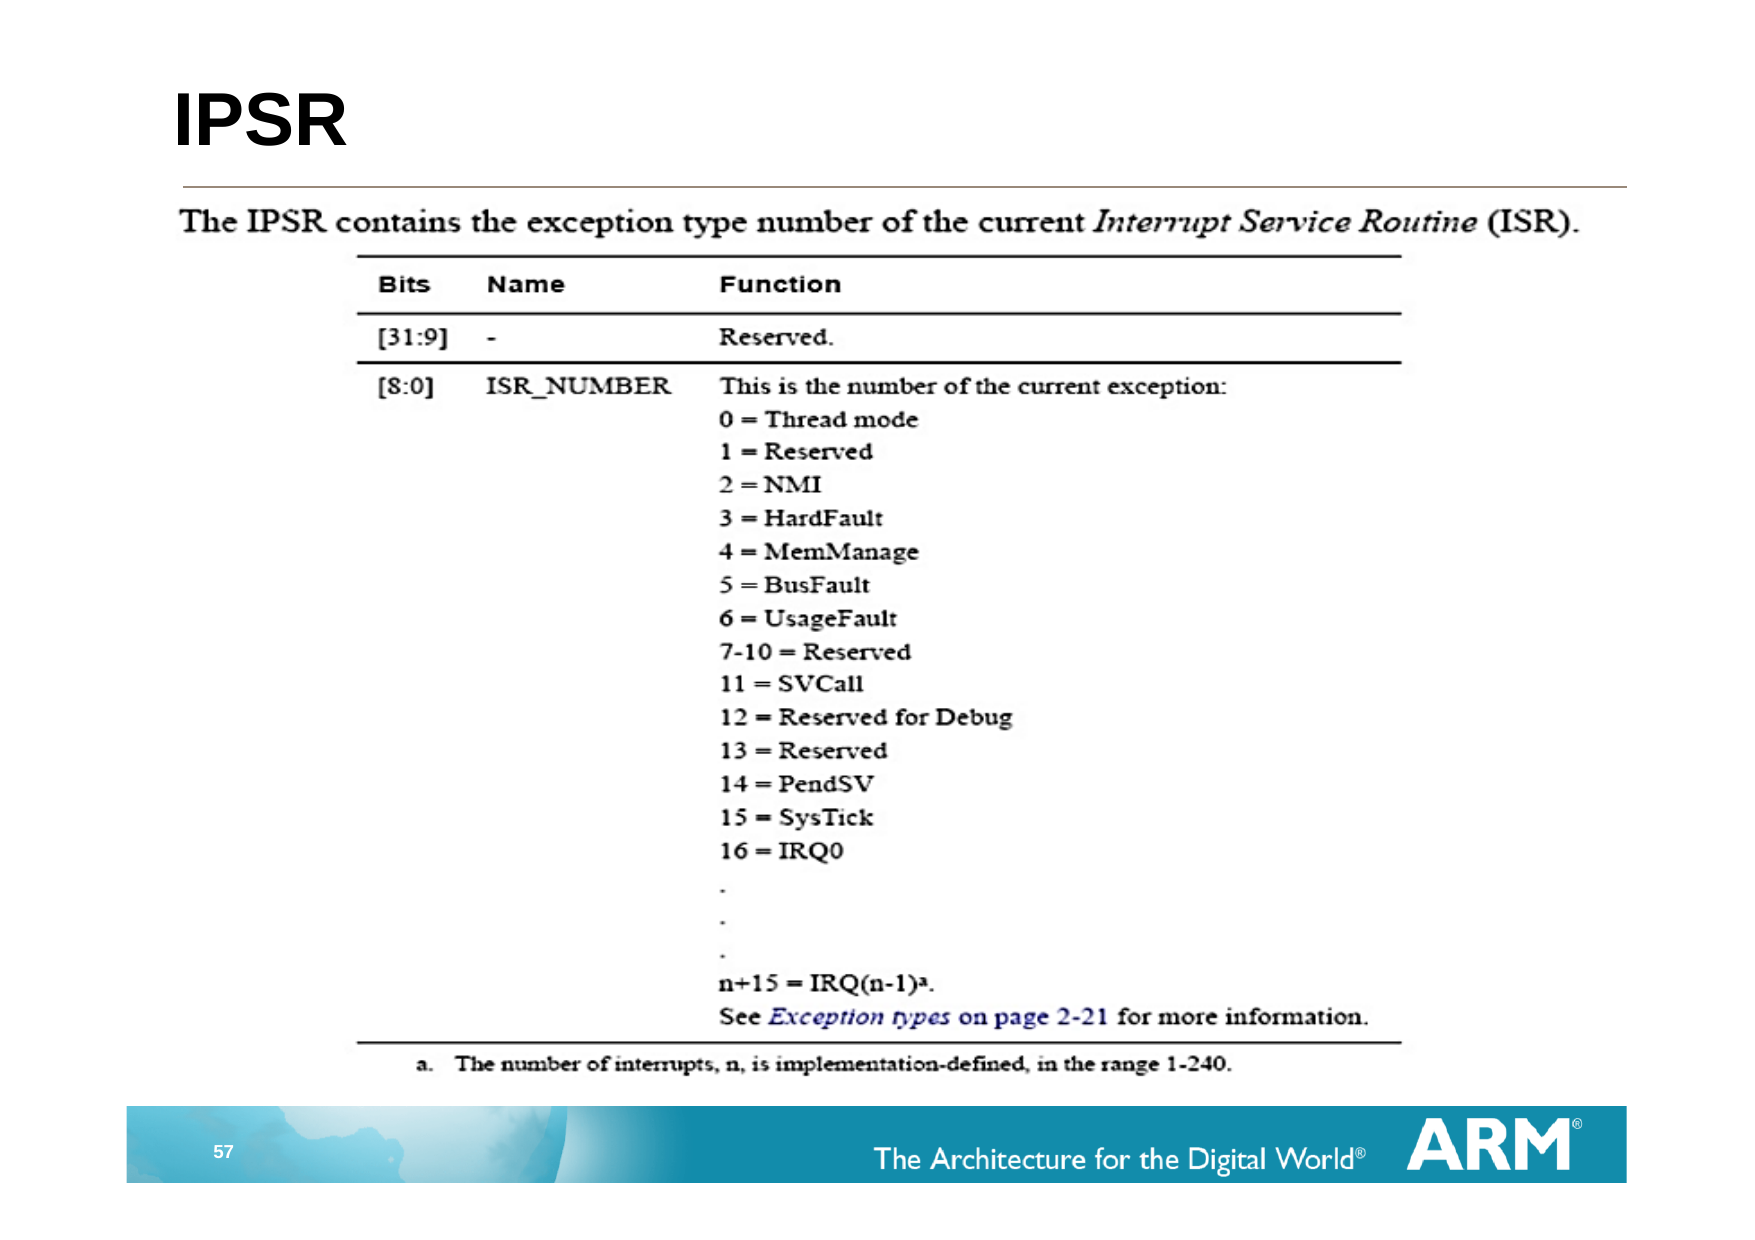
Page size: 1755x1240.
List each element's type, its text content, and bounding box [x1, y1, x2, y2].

title IPSR [173, 80, 1581, 172]
slide_number 57 [198, 1139, 287, 1187]
picture [173, 194, 1603, 1085]
picture [126, 1106, 1627, 1183]
